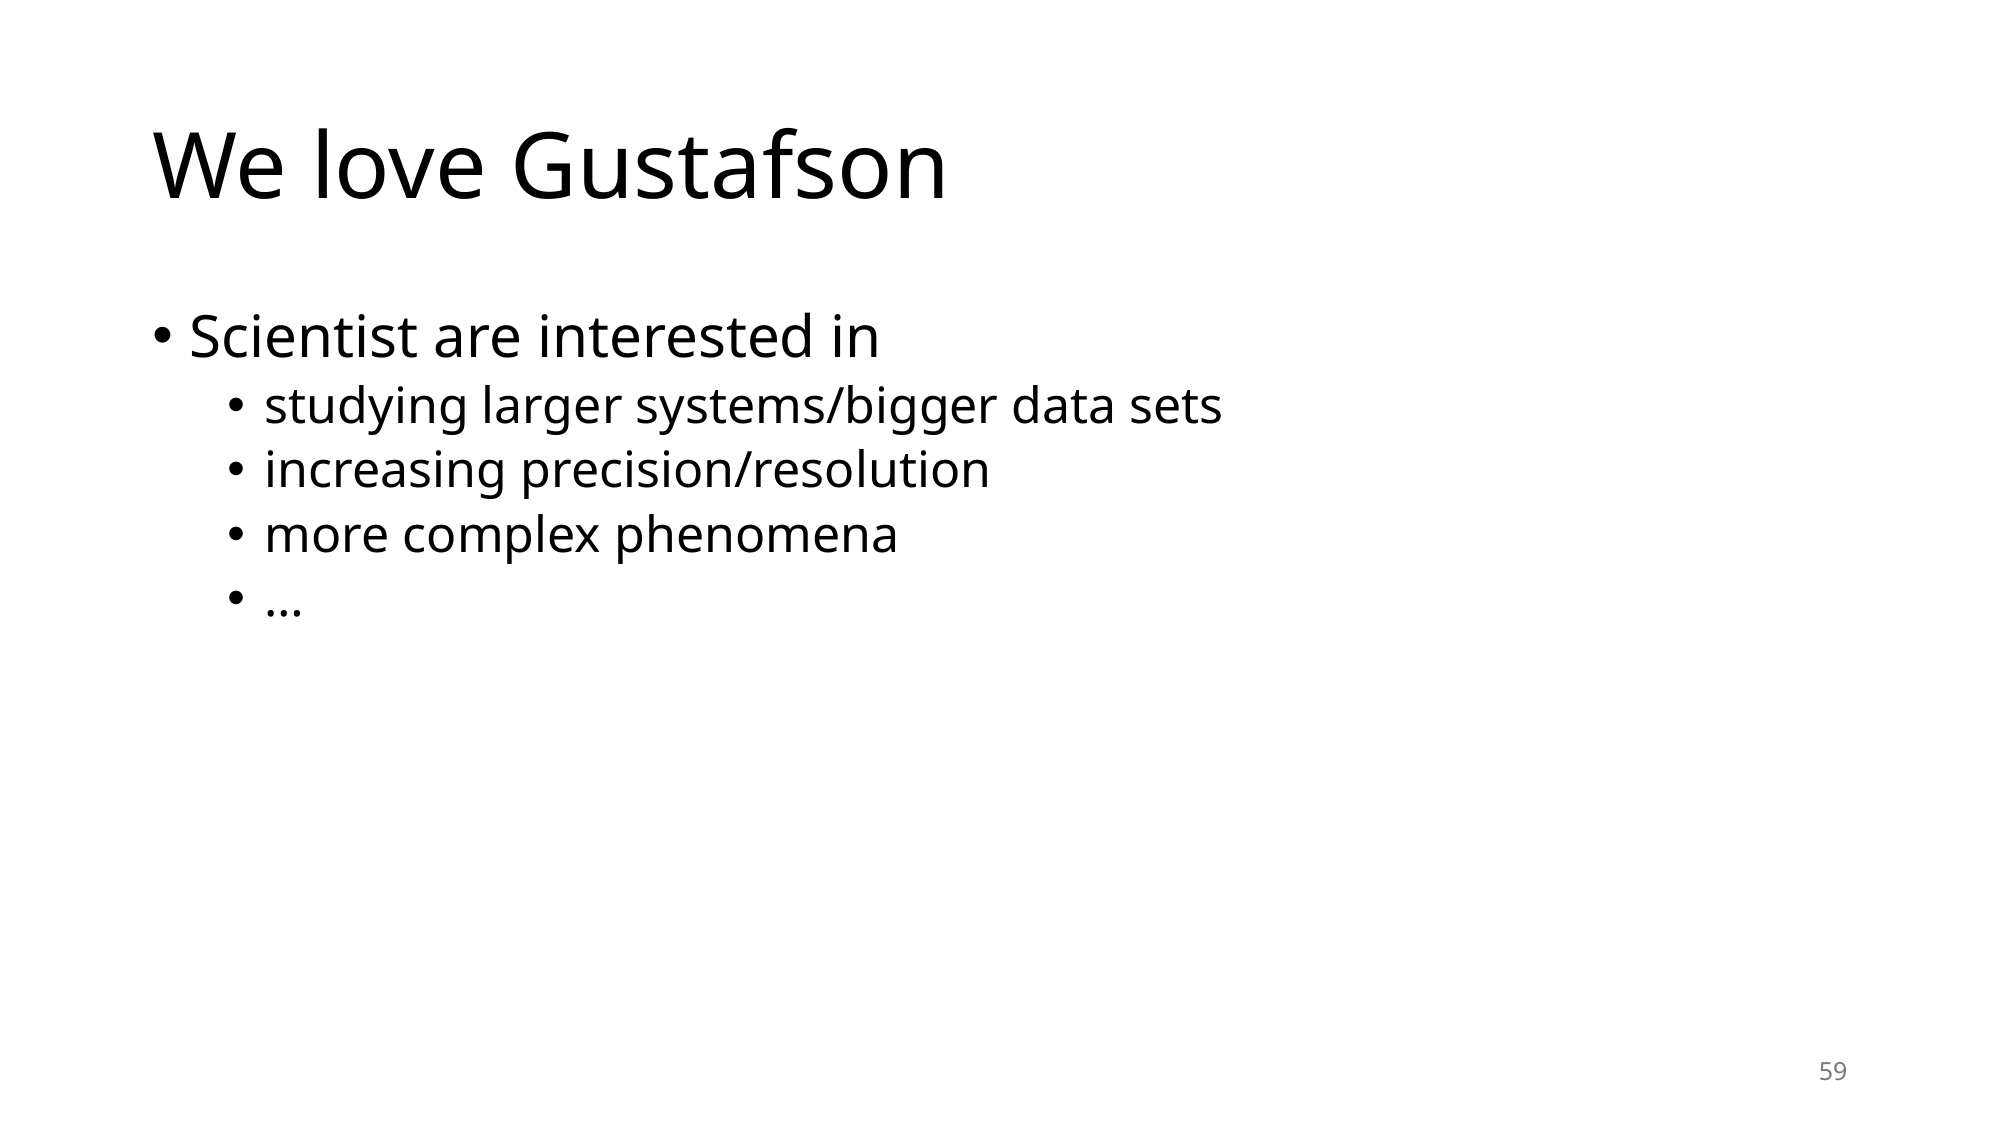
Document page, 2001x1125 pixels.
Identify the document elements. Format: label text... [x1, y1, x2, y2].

slide_number 59 [1412, 1042, 1863, 1103]
title We love Gustafson [137, 59, 1863, 278]
list Scientist are interested in studying larger systems/bigger data sets increasing precision/resolution more complex phenomena … [137, 299, 1863, 1014]
